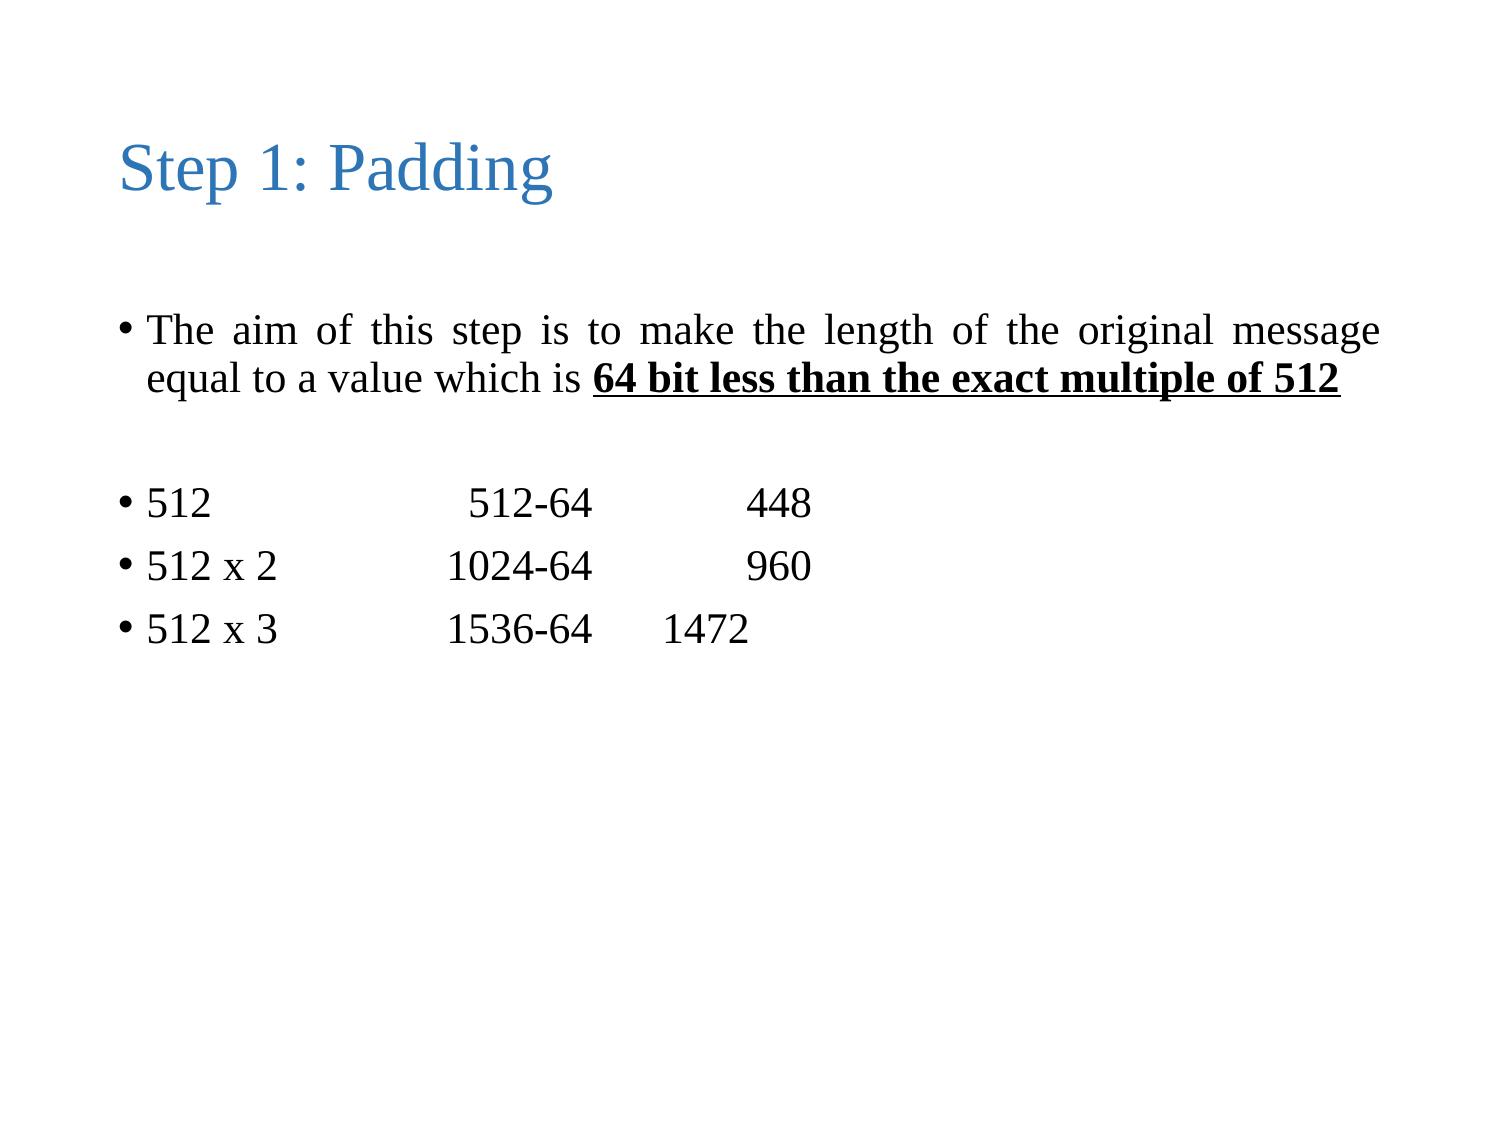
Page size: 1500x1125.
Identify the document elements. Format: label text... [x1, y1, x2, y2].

title Step 1: Padding [103, 59, 1397, 278]
list The aim of this step is to make the length of the original message equal to a value which is 64 bit less than the exact multiple of 512 512 512-64 448 512 x 2 1024-64 960 512 x 3 1536-64 1472 [103, 299, 1397, 1014]
